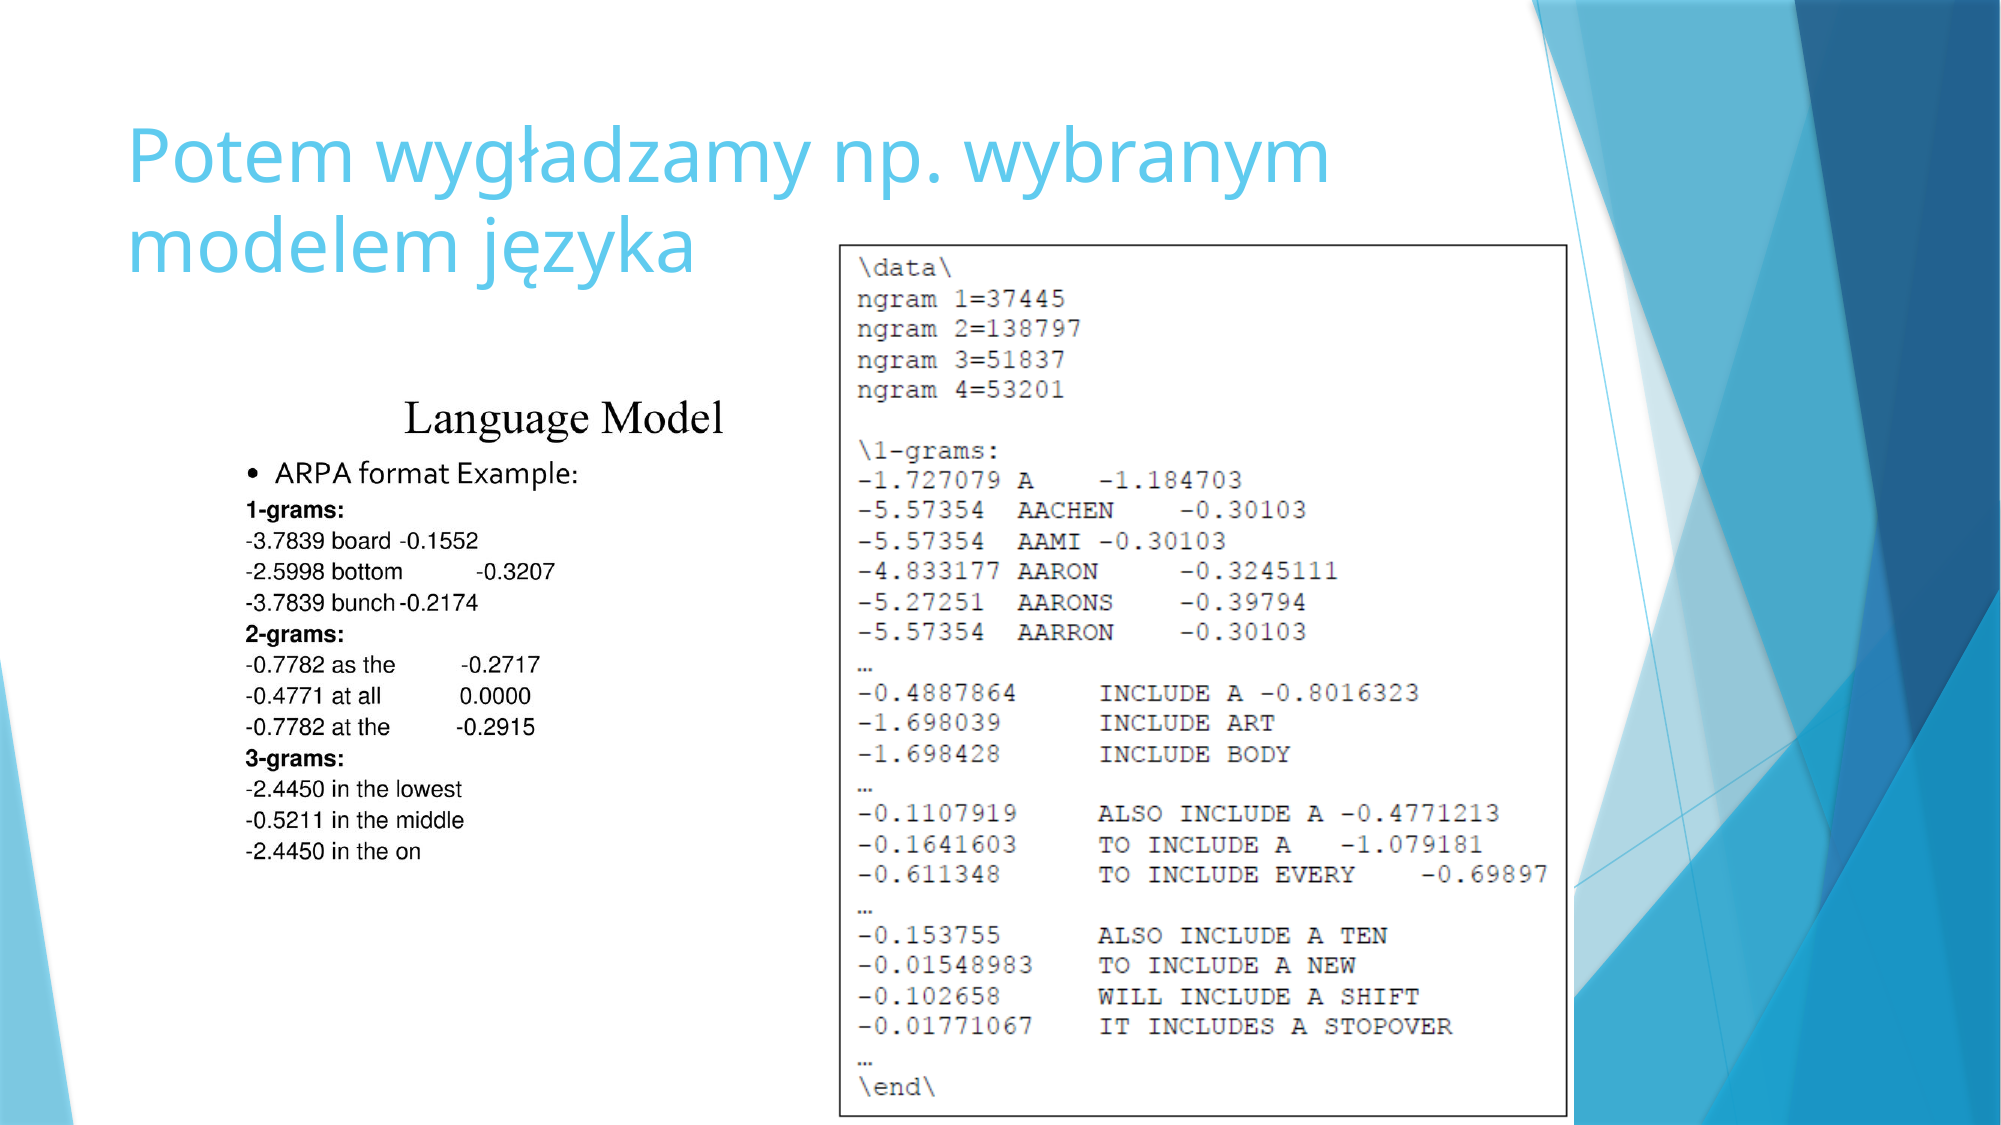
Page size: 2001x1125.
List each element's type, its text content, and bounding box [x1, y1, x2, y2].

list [179, 316, 825, 894]
title Potem wygładzamy np. wybranym modelem języka [111, 99, 1522, 317]
picture [830, 240, 1574, 1125]
